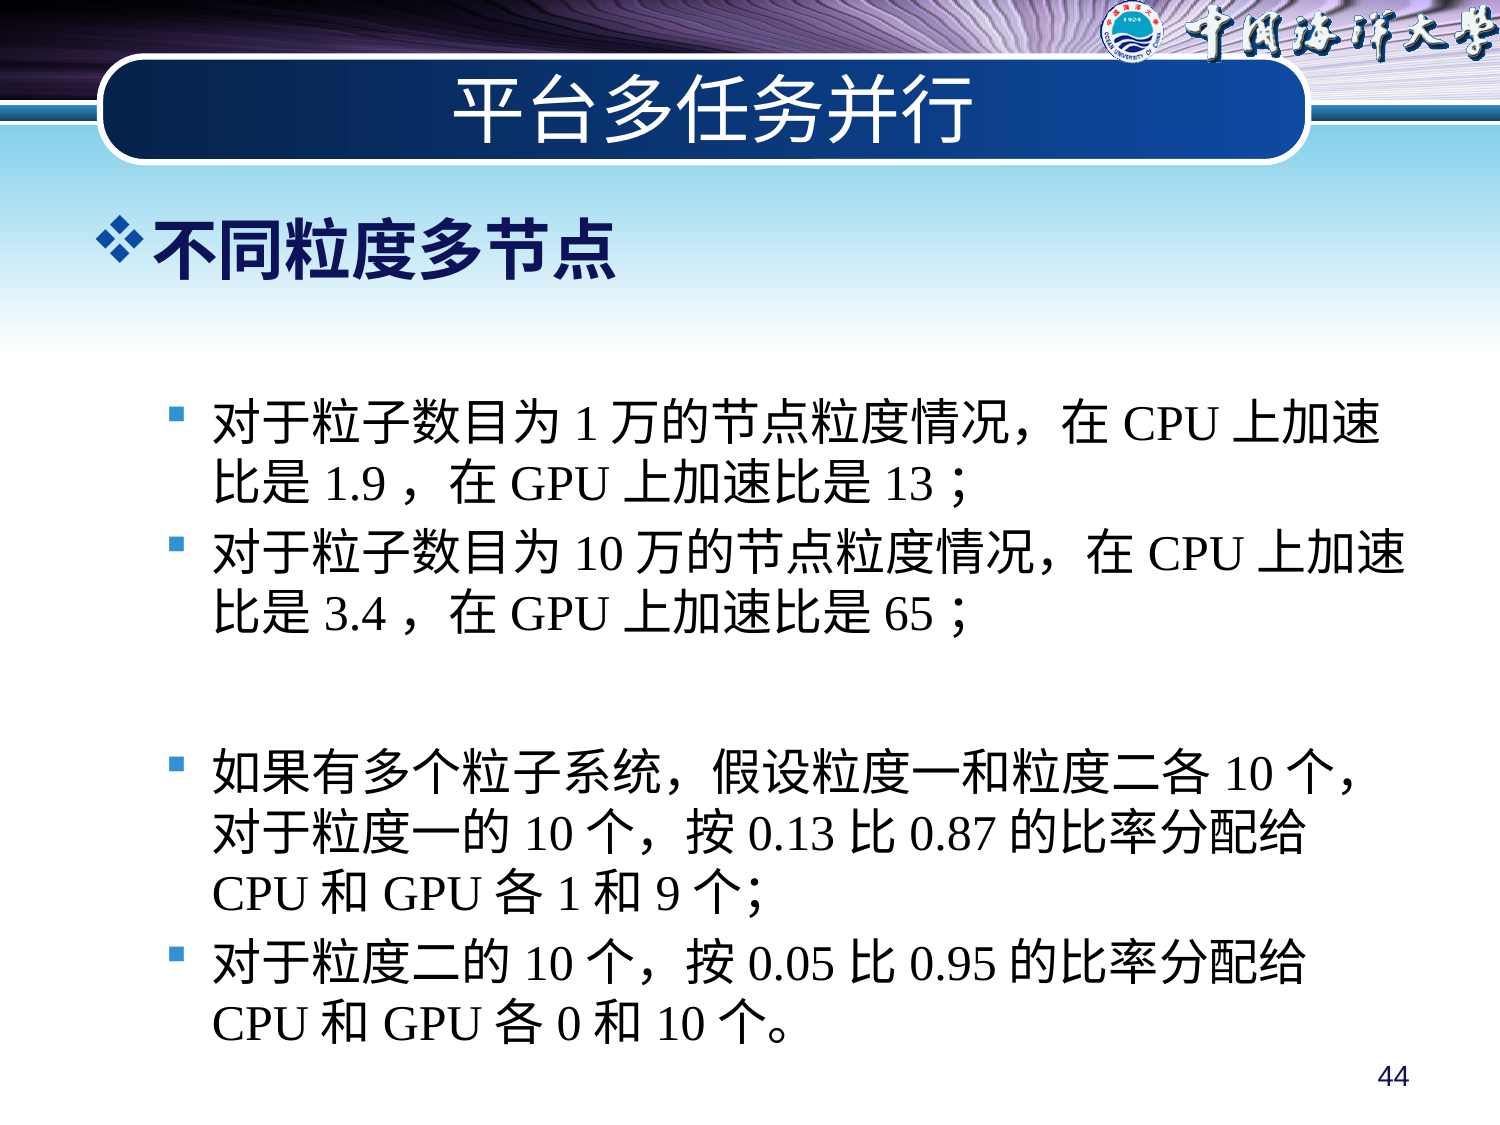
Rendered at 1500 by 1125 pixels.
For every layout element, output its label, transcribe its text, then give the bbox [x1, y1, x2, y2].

slide_number 44 [1074, 1050, 1425, 1103]
list 不同粒度多节点 对于粒子数目为1万的节点粒度情况，在CPU上加速比是1.9，在GPU上加速比是13； 对于粒子数目为10万的节点粒度情况，在CPU上加速比是3.4，在GPU上加速比是65； 如果有多个粒子系统，假设粒度一和粒度二各10个，对于粒度一的10个，按0.13比0.87的比率分配给CPU和GPU各1和9个； 对于粒度二的10个，按0.05比0.95的比率分配给CPU和GPU各0和10个。 [74, 199, 1426, 1038]
title 平台多任务并行 [137, 61, 1288, 155]
picture [0, 0, 1500, 100]
